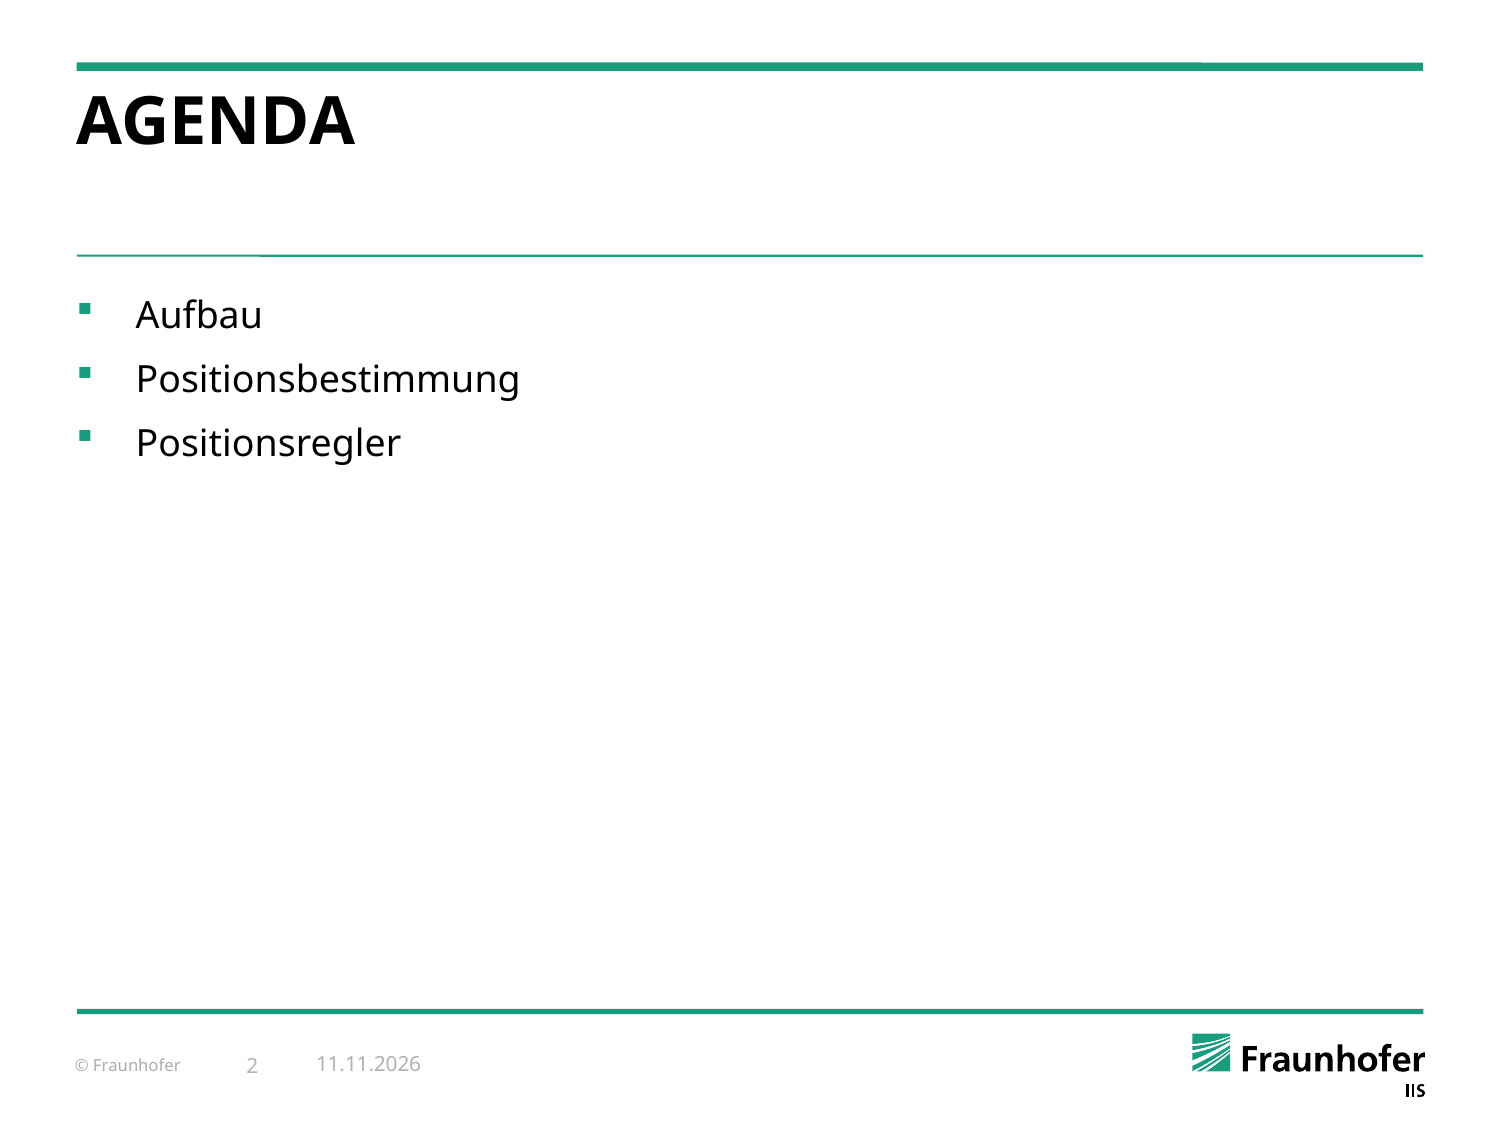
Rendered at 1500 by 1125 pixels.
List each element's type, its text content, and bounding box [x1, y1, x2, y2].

list Aufbau Positionsbestimmung Positionsregler [76, 290, 1424, 988]
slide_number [301, 1035, 652, 1095]
slide_number 2 [0, 1036, 274, 1097]
title Agenda [76, 77, 1424, 244]
